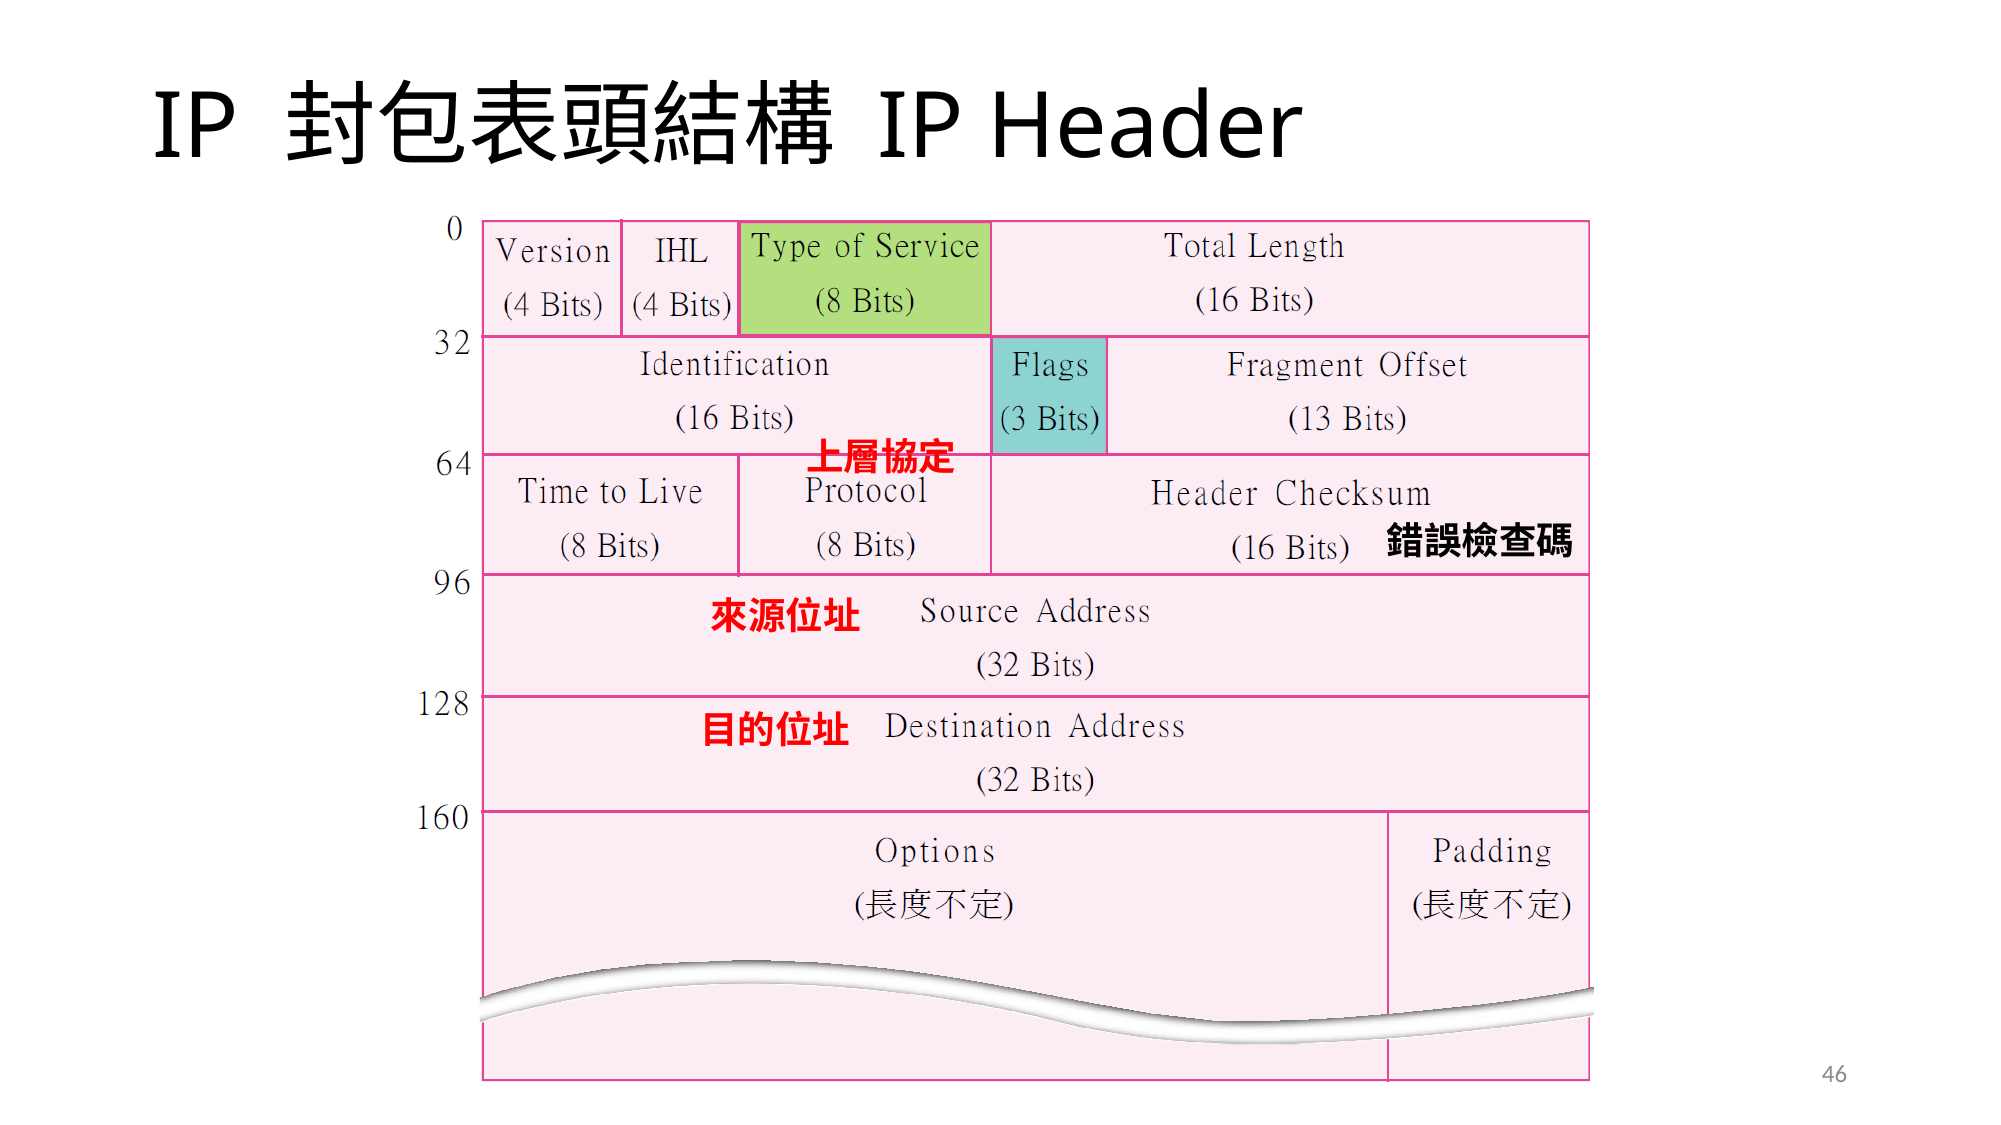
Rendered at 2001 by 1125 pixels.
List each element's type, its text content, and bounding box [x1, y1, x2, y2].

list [416, 196, 1607, 1094]
slide_number 46 [1412, 1042, 1863, 1103]
title IP 封包表頭結構 IP Header [137, 59, 1863, 197]
